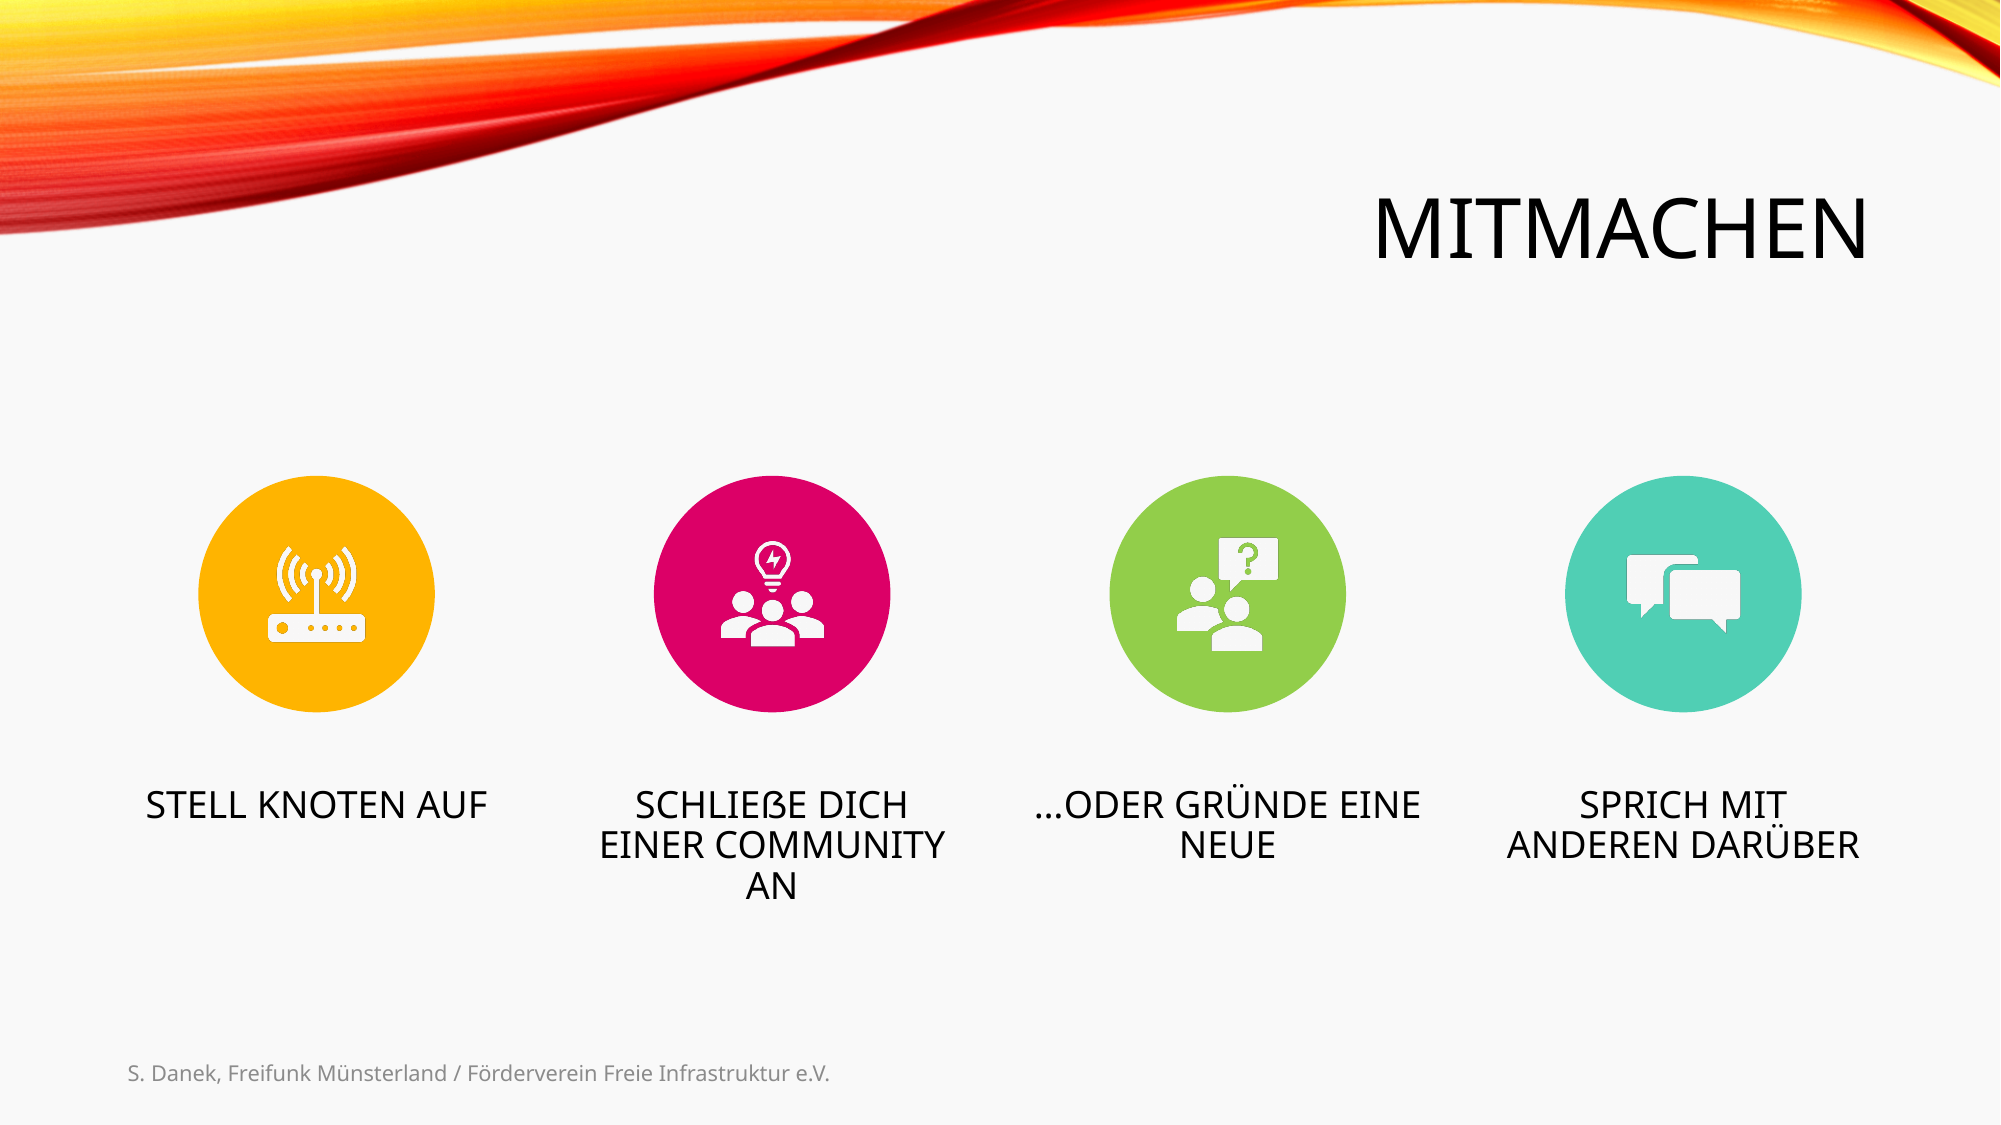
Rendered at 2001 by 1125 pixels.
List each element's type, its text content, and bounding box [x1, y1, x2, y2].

title Mitmachen [474, 125, 1888, 338]
picture [0, 0, 2000, 237]
footer S. Danek, Freifunk Münsterland / Förderverein Freie Infrastruktur e.V. [112, 1042, 1388, 1103]
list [112, 400, 1888, 980]
